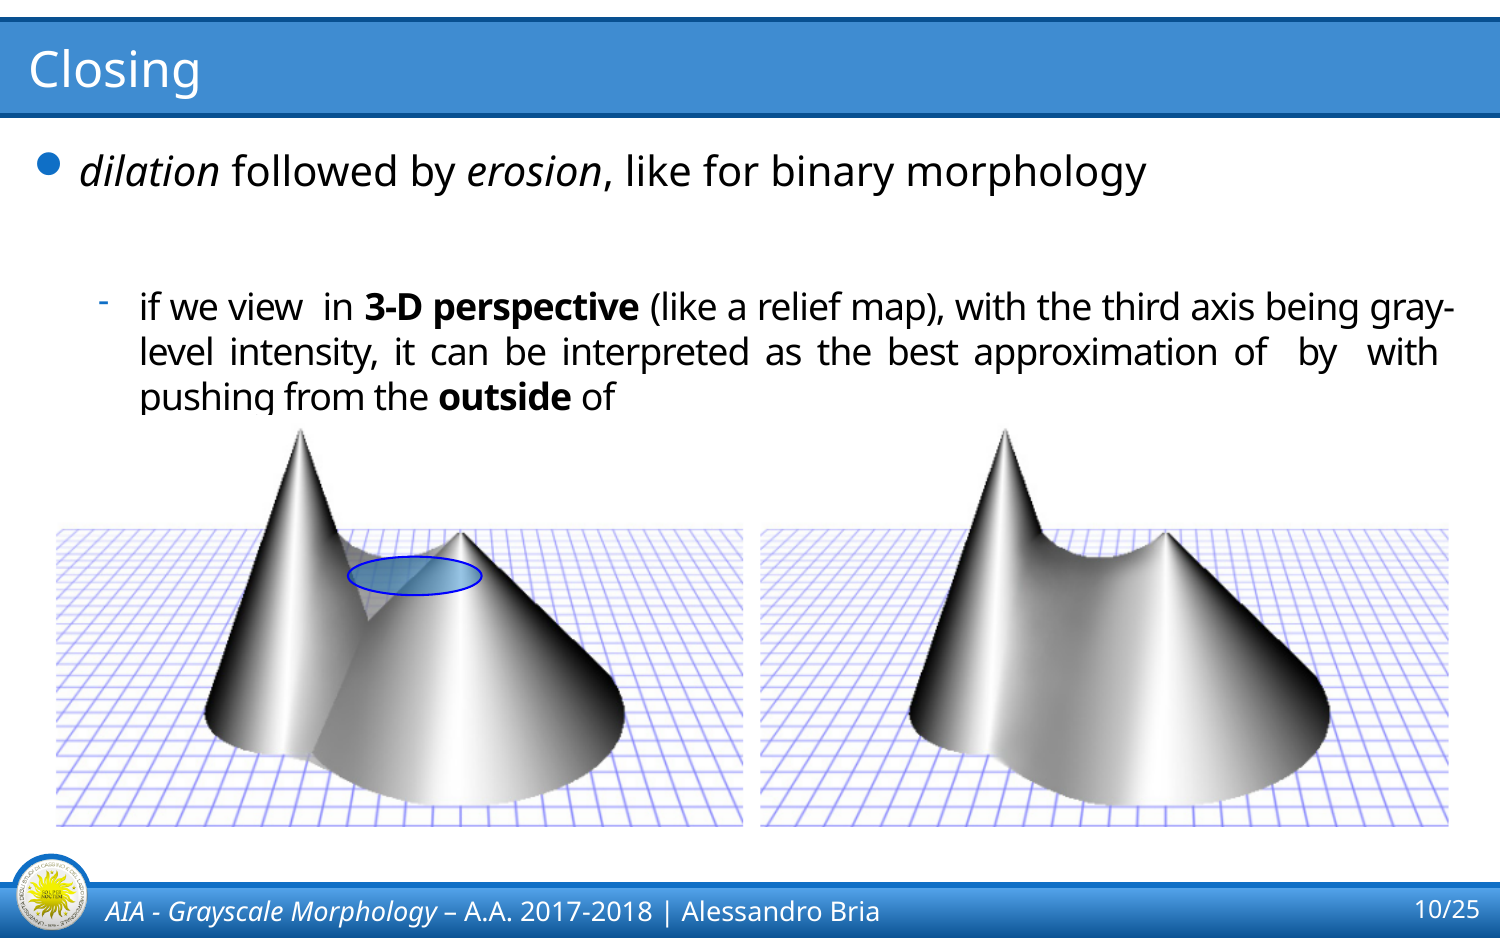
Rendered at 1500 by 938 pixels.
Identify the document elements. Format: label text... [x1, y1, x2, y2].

title Closing [0, 18, 1500, 117]
picture [15, 858, 88, 931]
picture [43, 415, 1462, 827]
